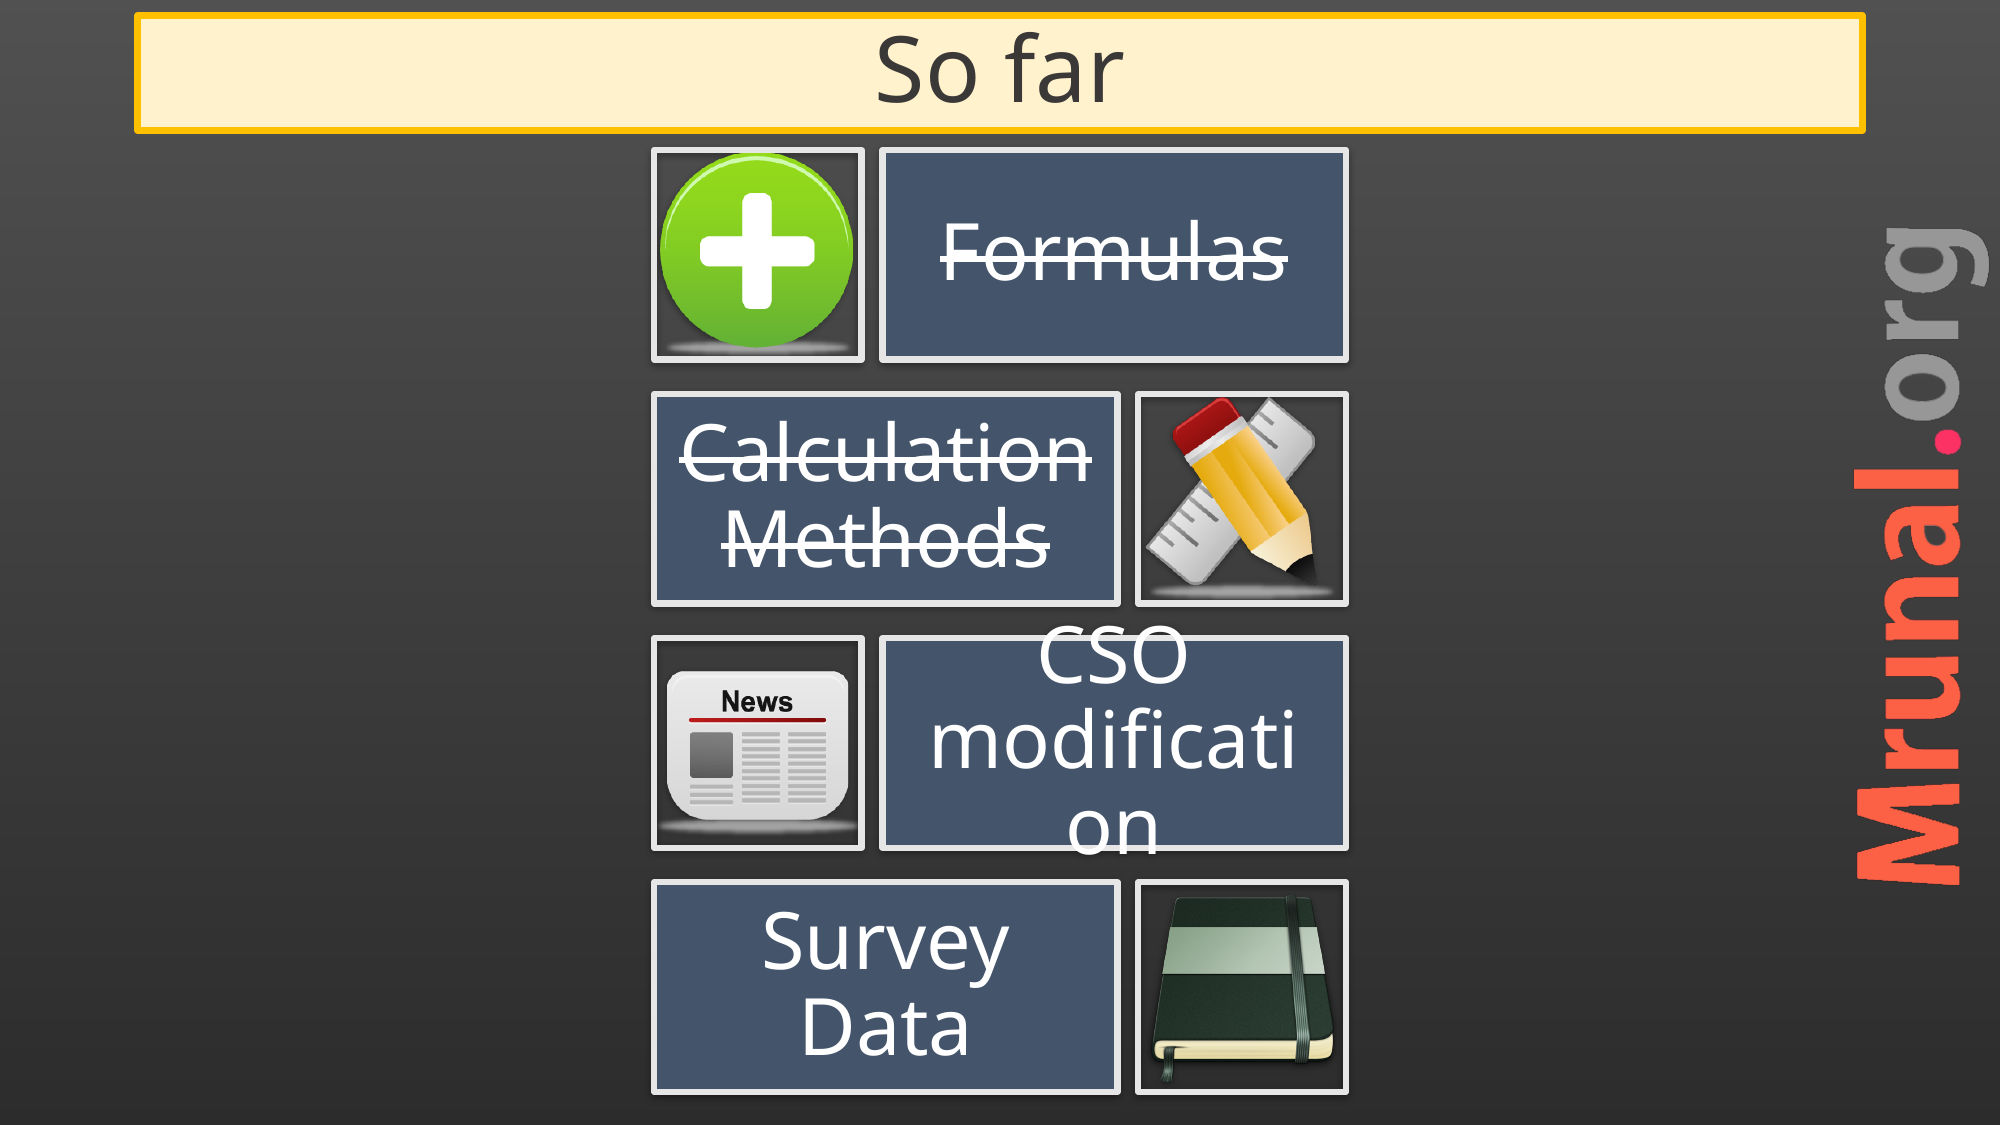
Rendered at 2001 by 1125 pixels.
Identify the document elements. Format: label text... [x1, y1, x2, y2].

title So far [134, 12, 1866, 134]
picture [1863, 223, 2000, 894]
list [137, 149, 1863, 1093]
